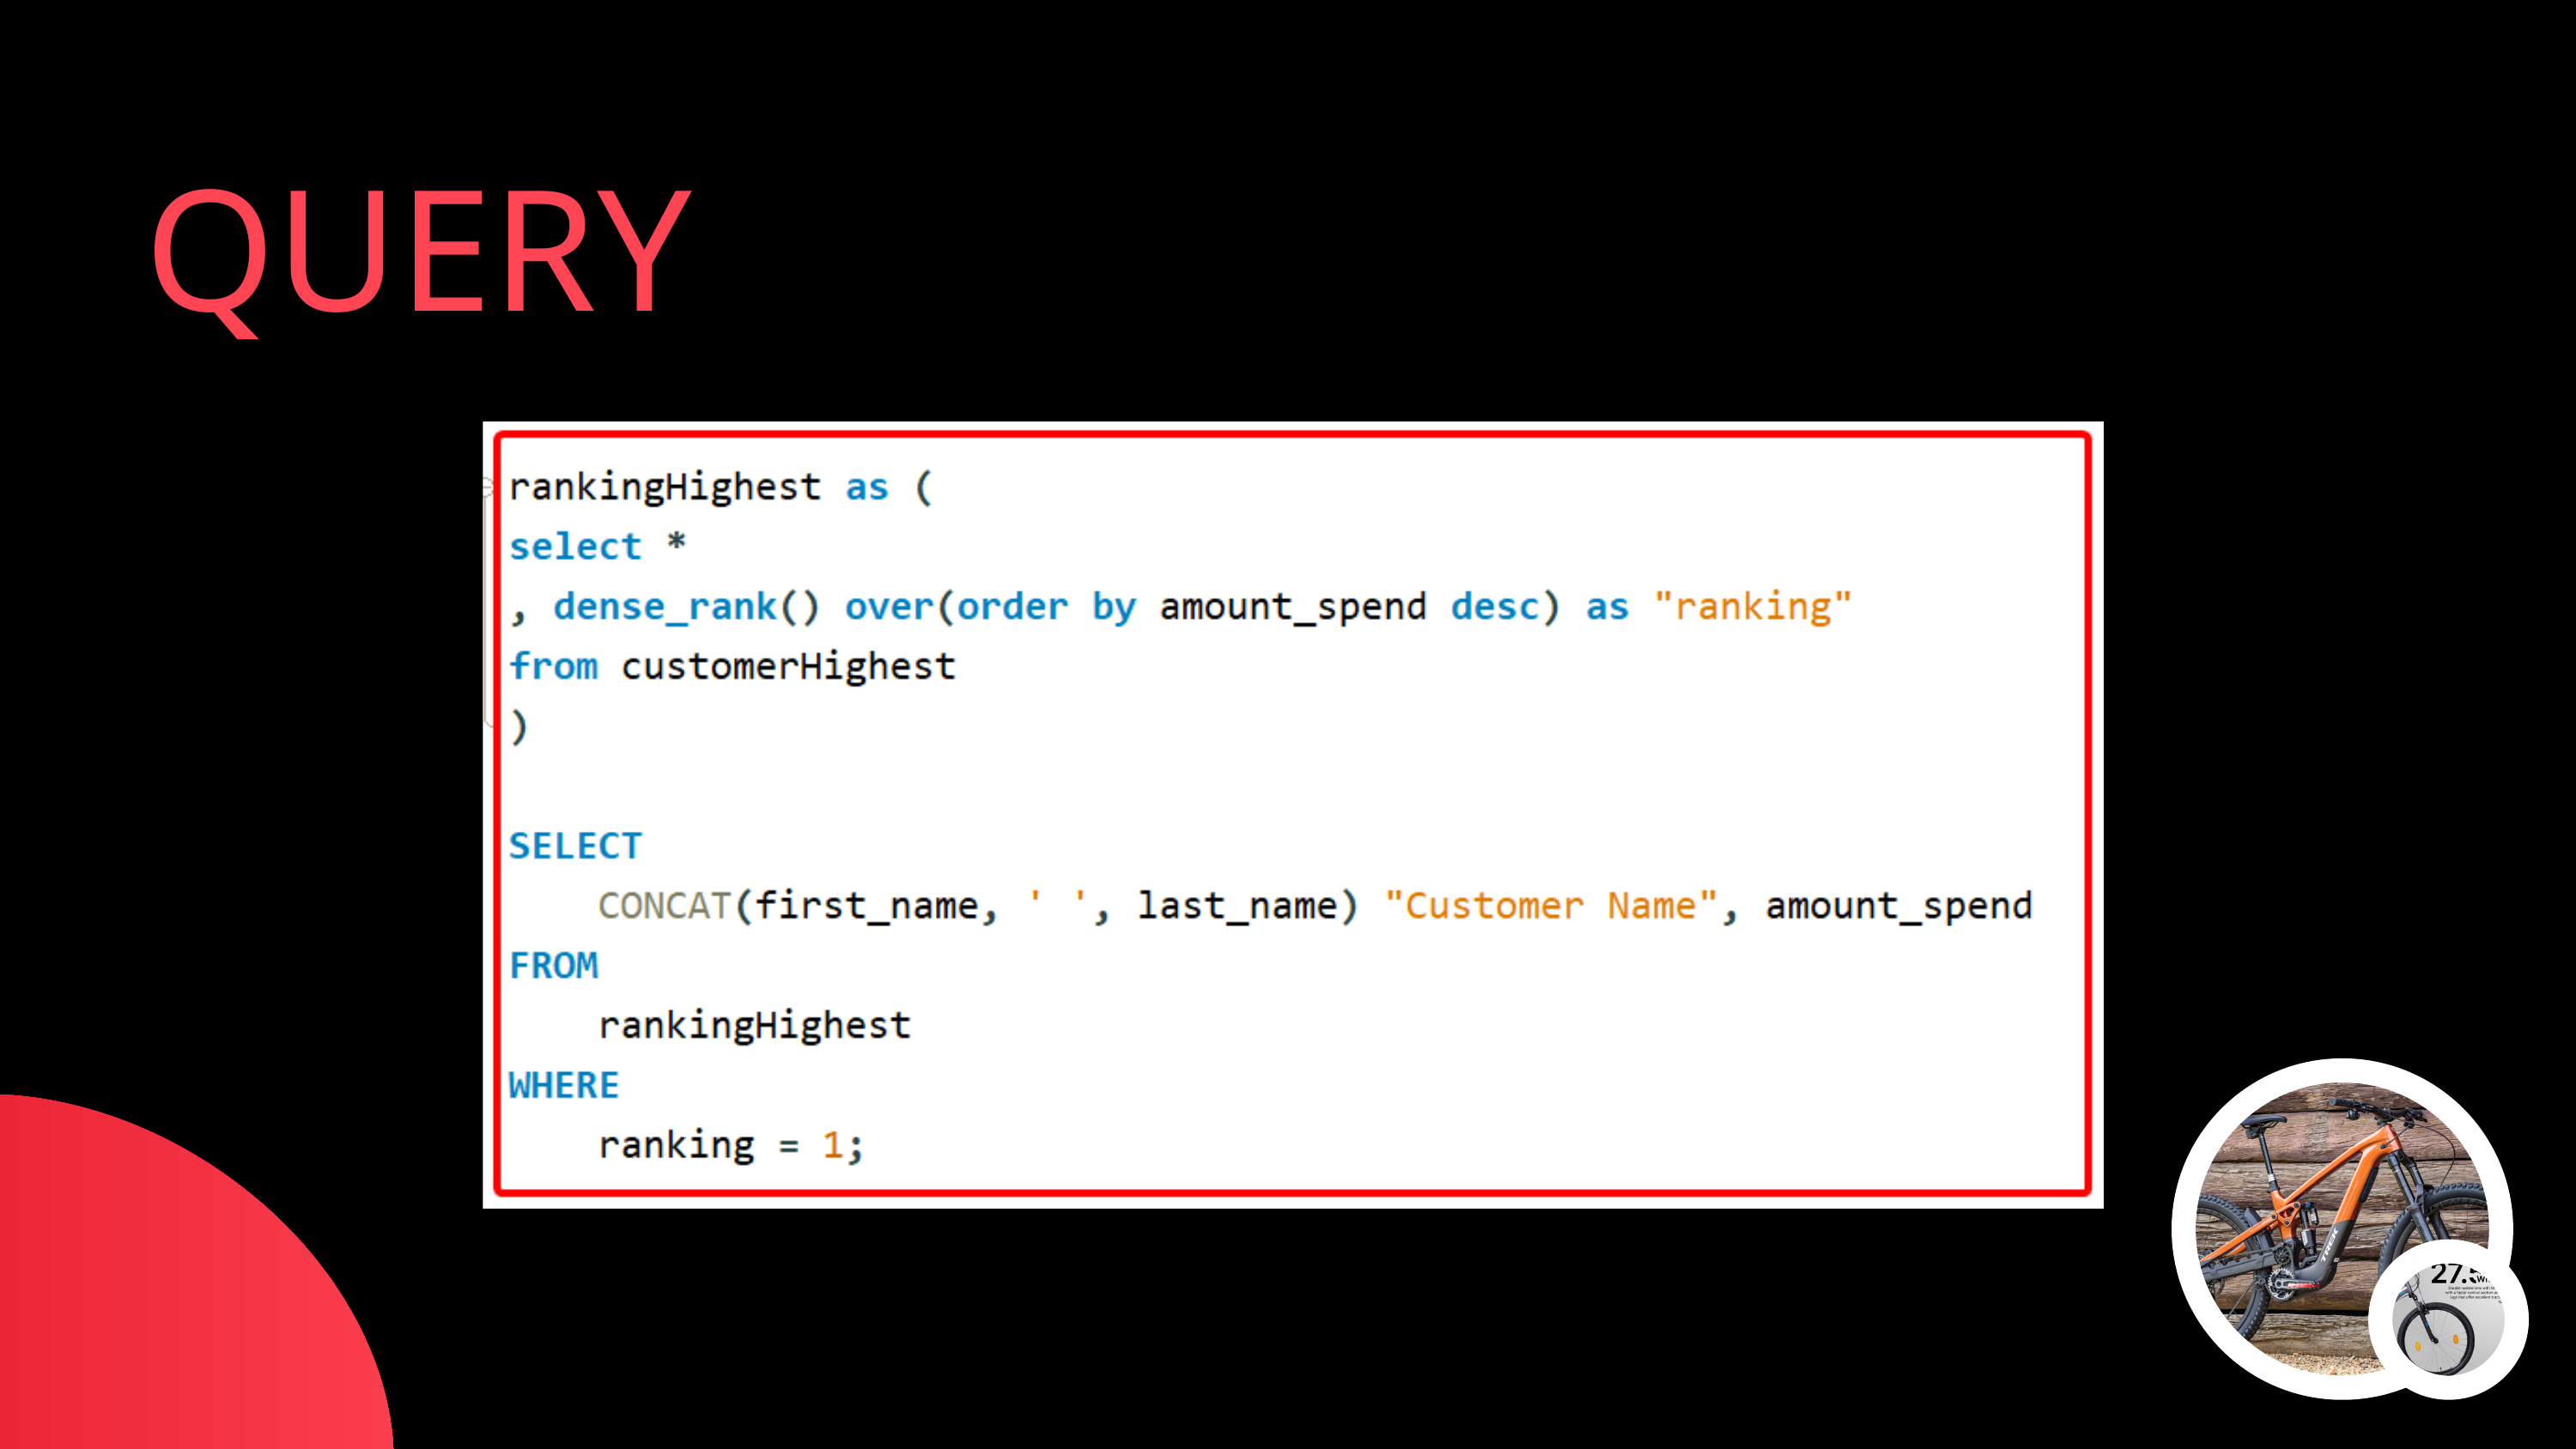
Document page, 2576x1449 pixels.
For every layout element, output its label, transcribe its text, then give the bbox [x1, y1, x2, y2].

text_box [2183, 1070, 2502, 1388]
text_box [483, 421, 2104, 1209]
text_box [0, 1121, 417, 1449]
text_box QUERY [144, 143, 1137, 346]
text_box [2379, 1251, 2518, 1388]
